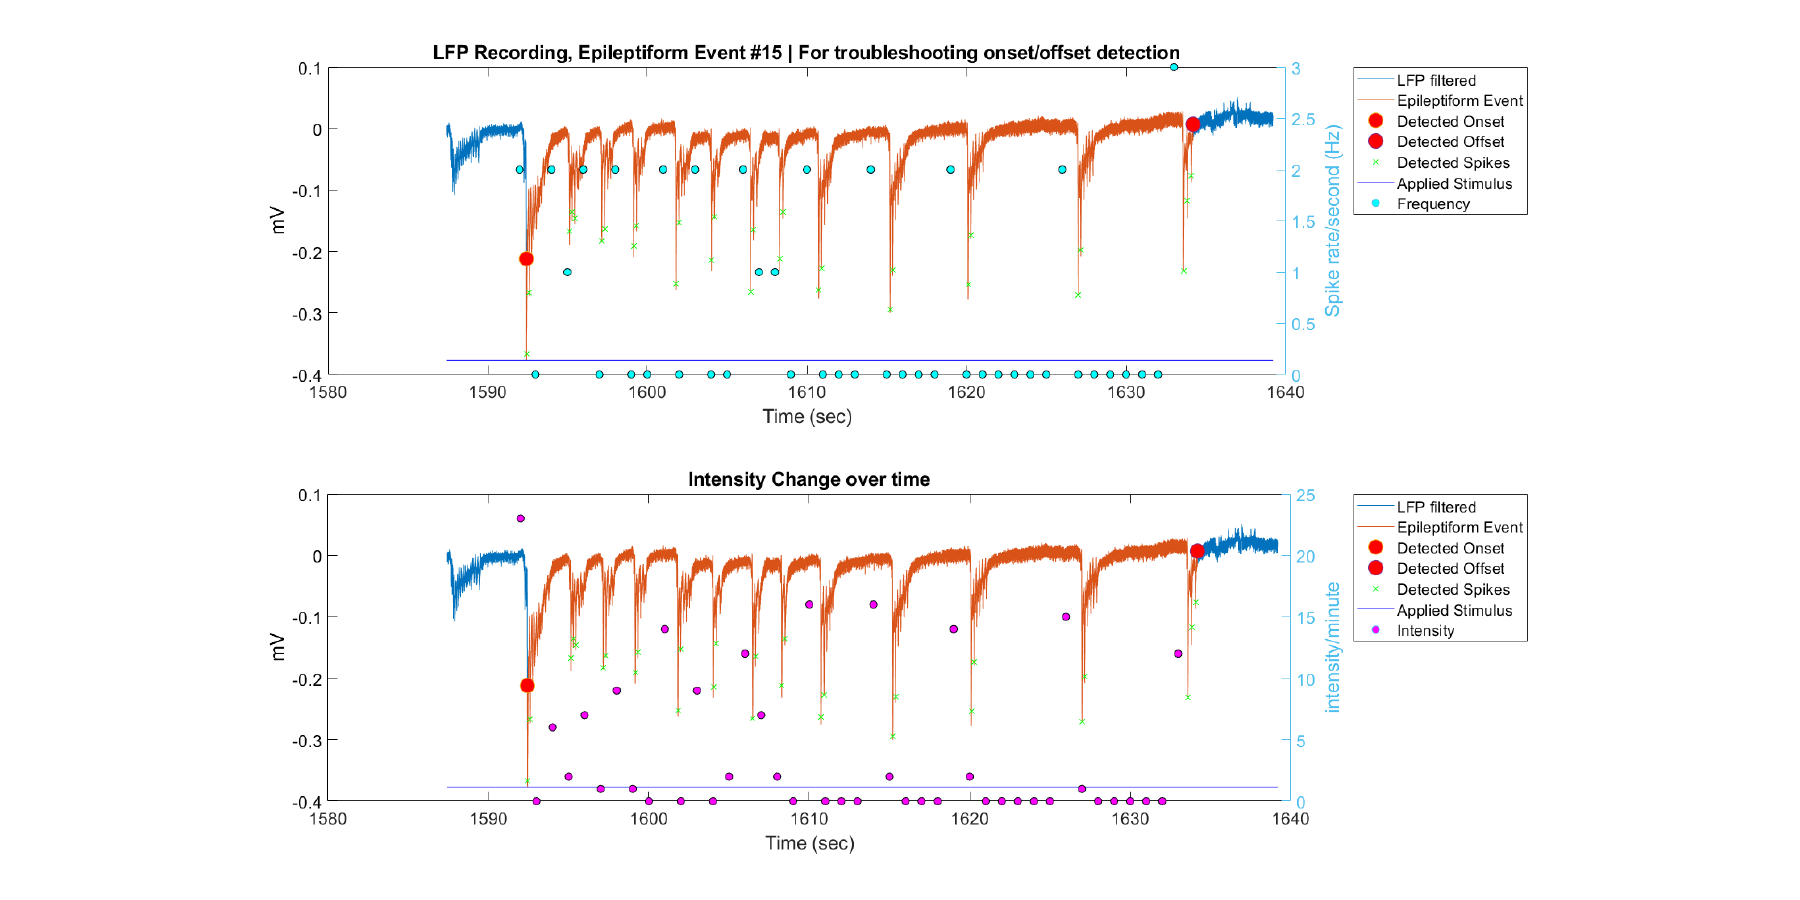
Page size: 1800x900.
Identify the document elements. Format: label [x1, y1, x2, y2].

picture [126, 0, 1674, 900]
